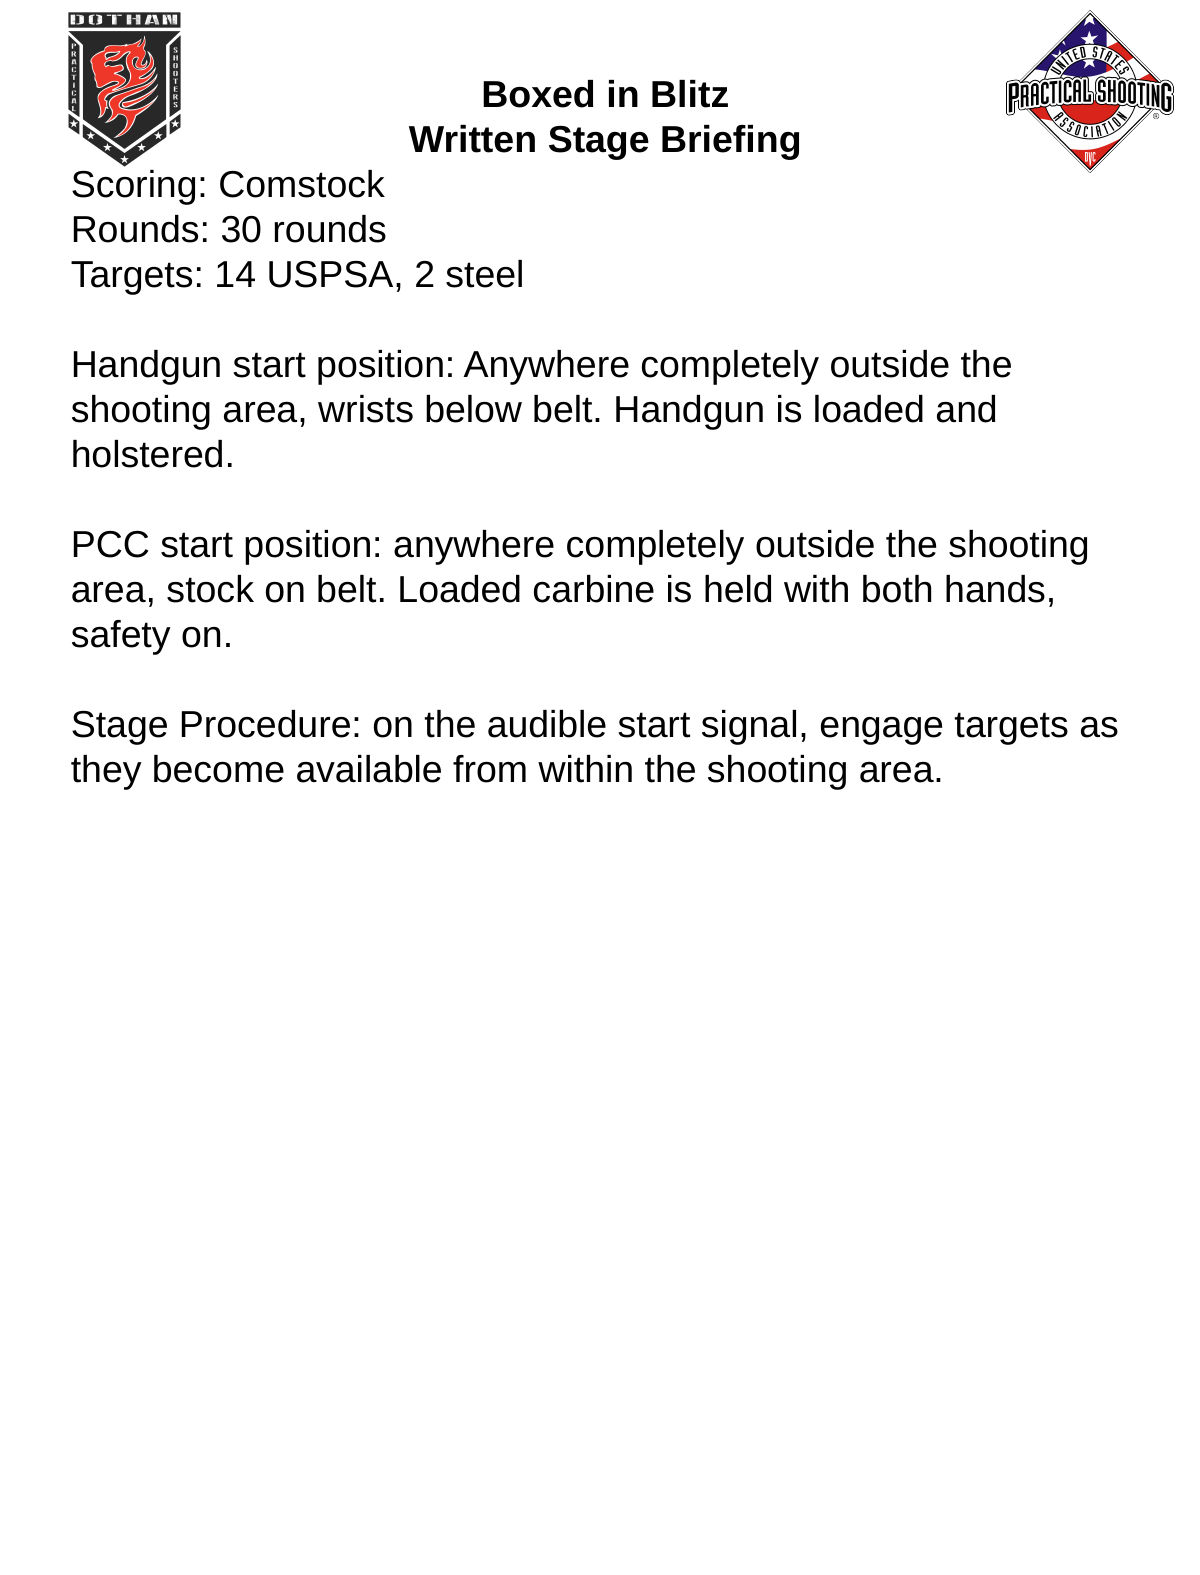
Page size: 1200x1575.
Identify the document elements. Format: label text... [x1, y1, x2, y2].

text_box Boxed in Blitz Written Stage Briefing Scoring: Comstock Rounds: 30 rounds Targets: 14 USPSA, 2 steel Handgun start position: Anywhere completely outside the shooting area, wrists below belt. Handgun is loaded and holstered. PCC start position: anywhere completely outside the shooting area, stock on belt. Loaded carbine is held with both hands, safety on. Stage Procedure: on the audible start signal, engage targets as they become available from within the shooting area. [56, 63, 1156, 798]
picture [44, 9, 205, 170]
picture [1006, 10, 1175, 173]
